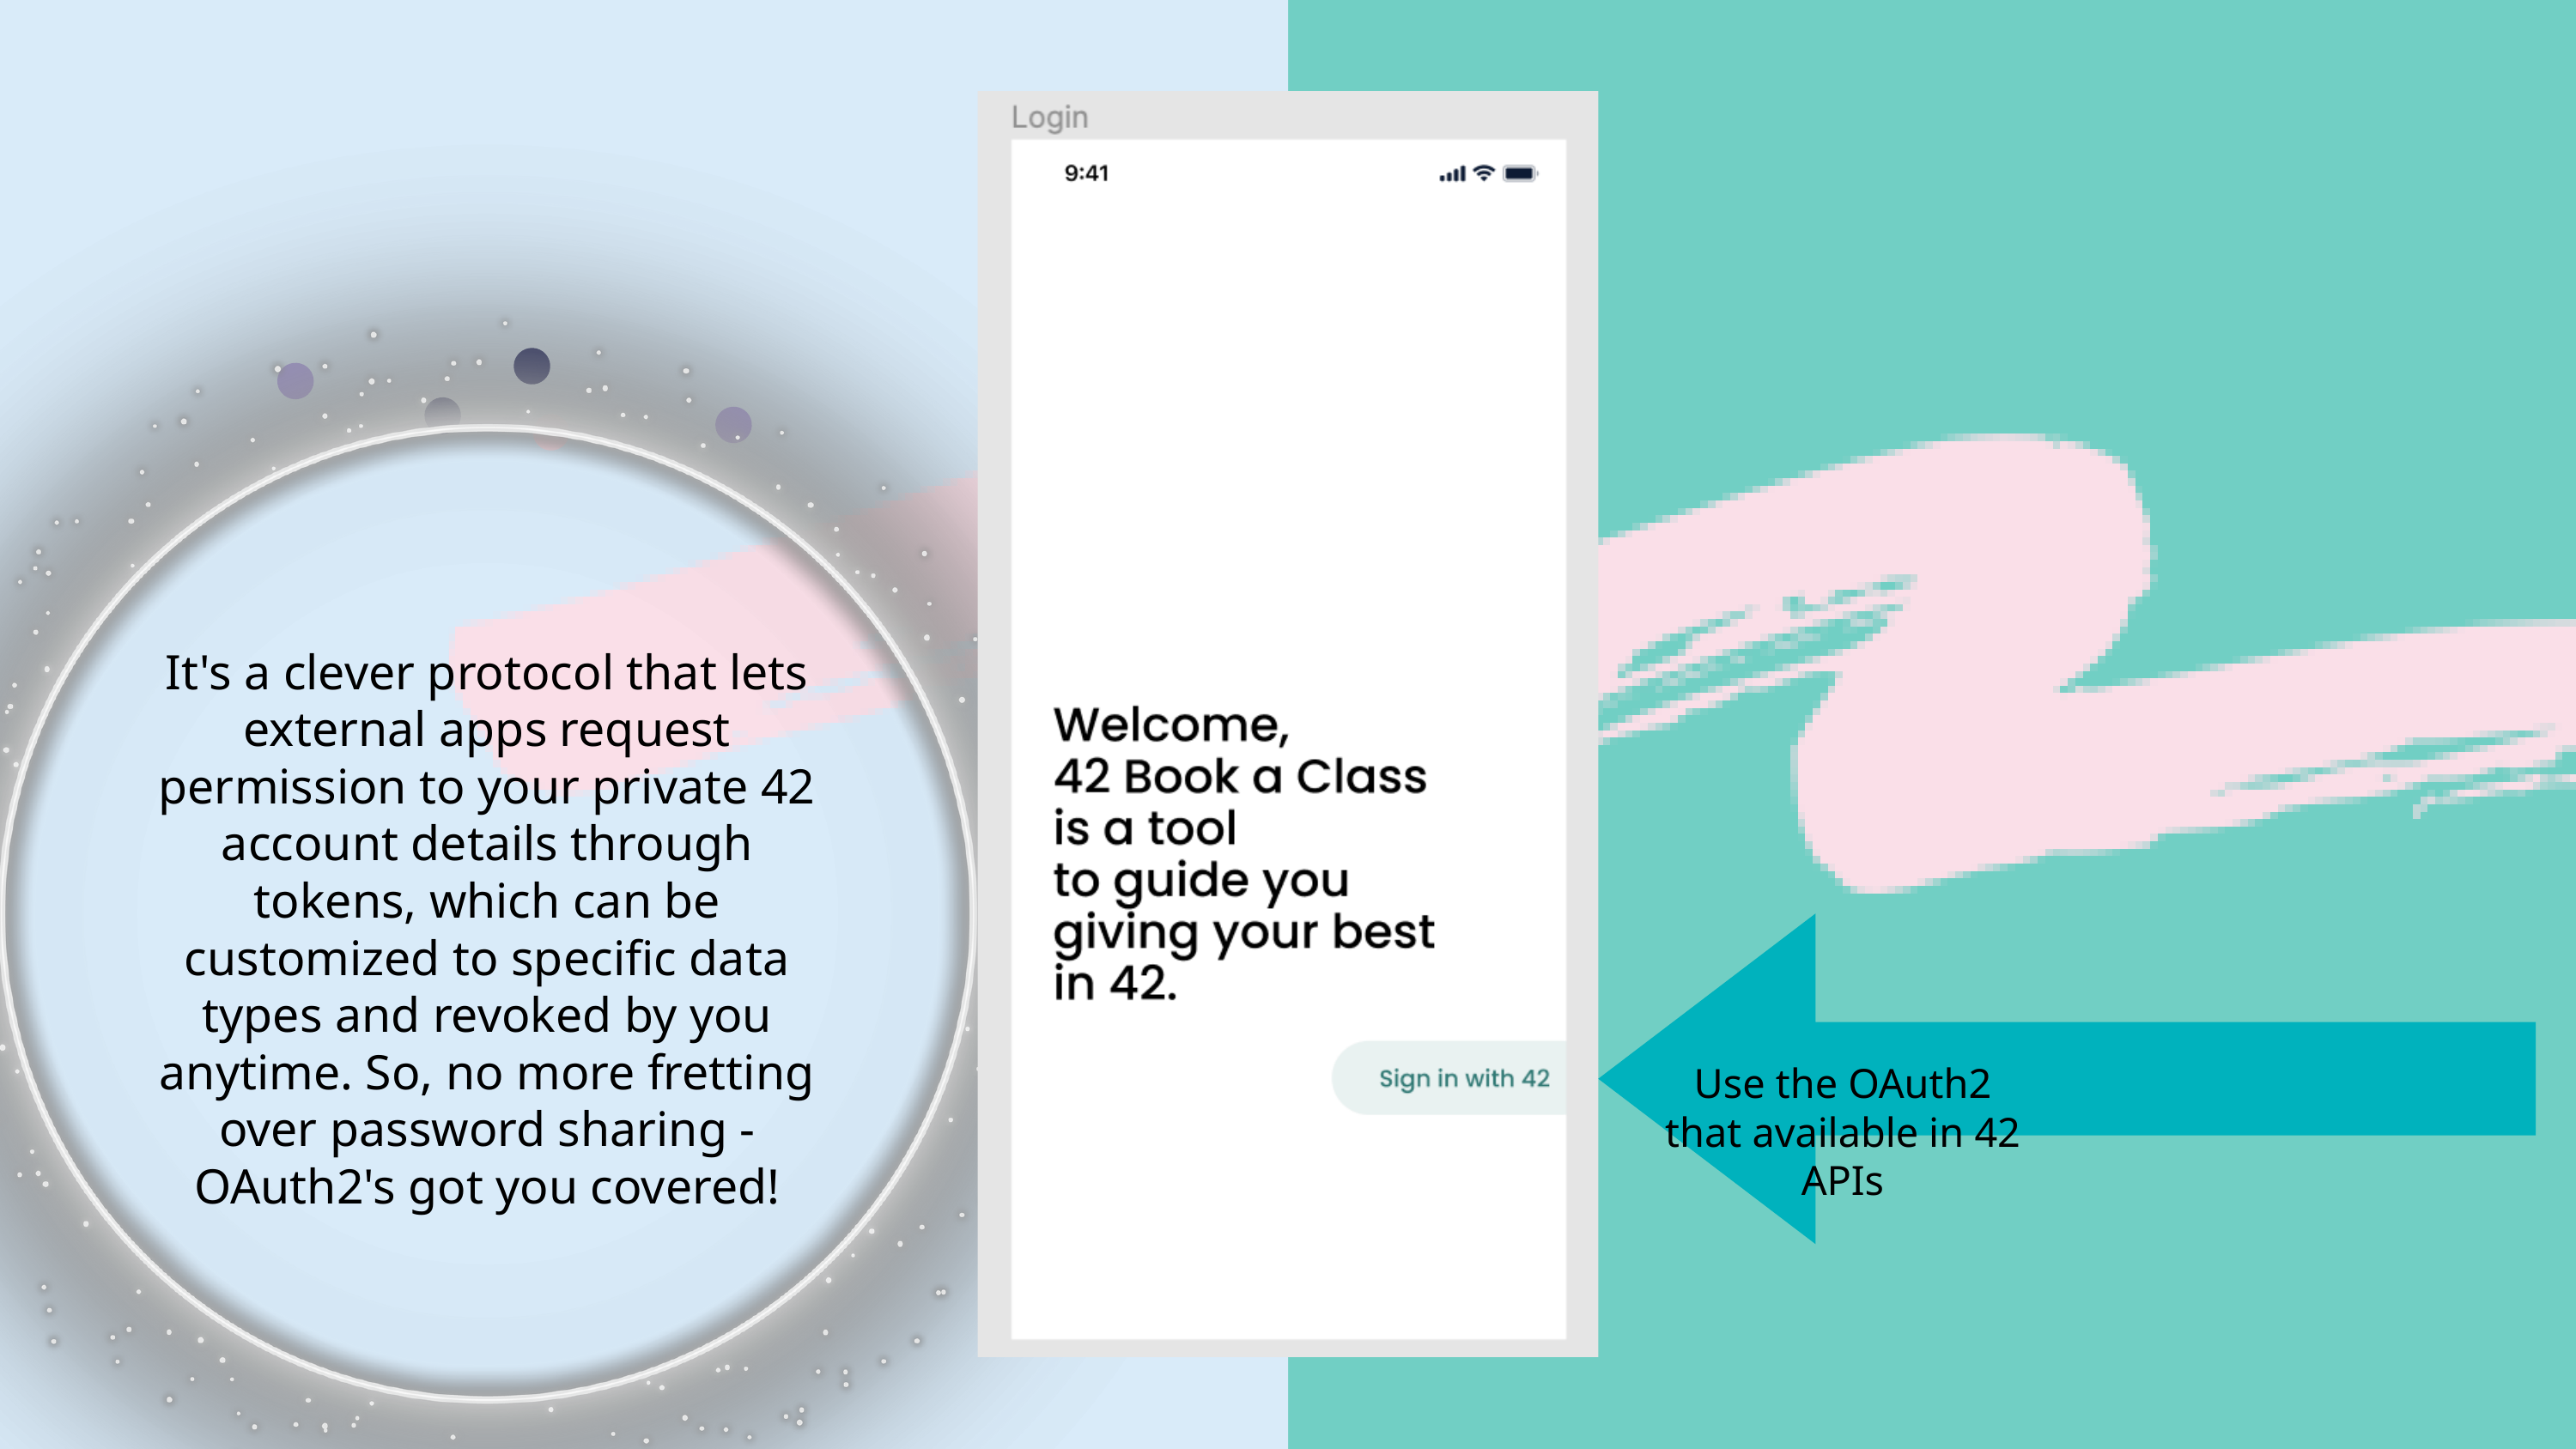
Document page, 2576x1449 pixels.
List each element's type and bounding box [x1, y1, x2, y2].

text_box [282, 332, 747, 475]
text_box [1598, 912, 2537, 1245]
text_box [1599, 390, 2576, 894]
text_box [1291, 91, 1599, 1357]
text_box [0, 0, 1289, 1449]
